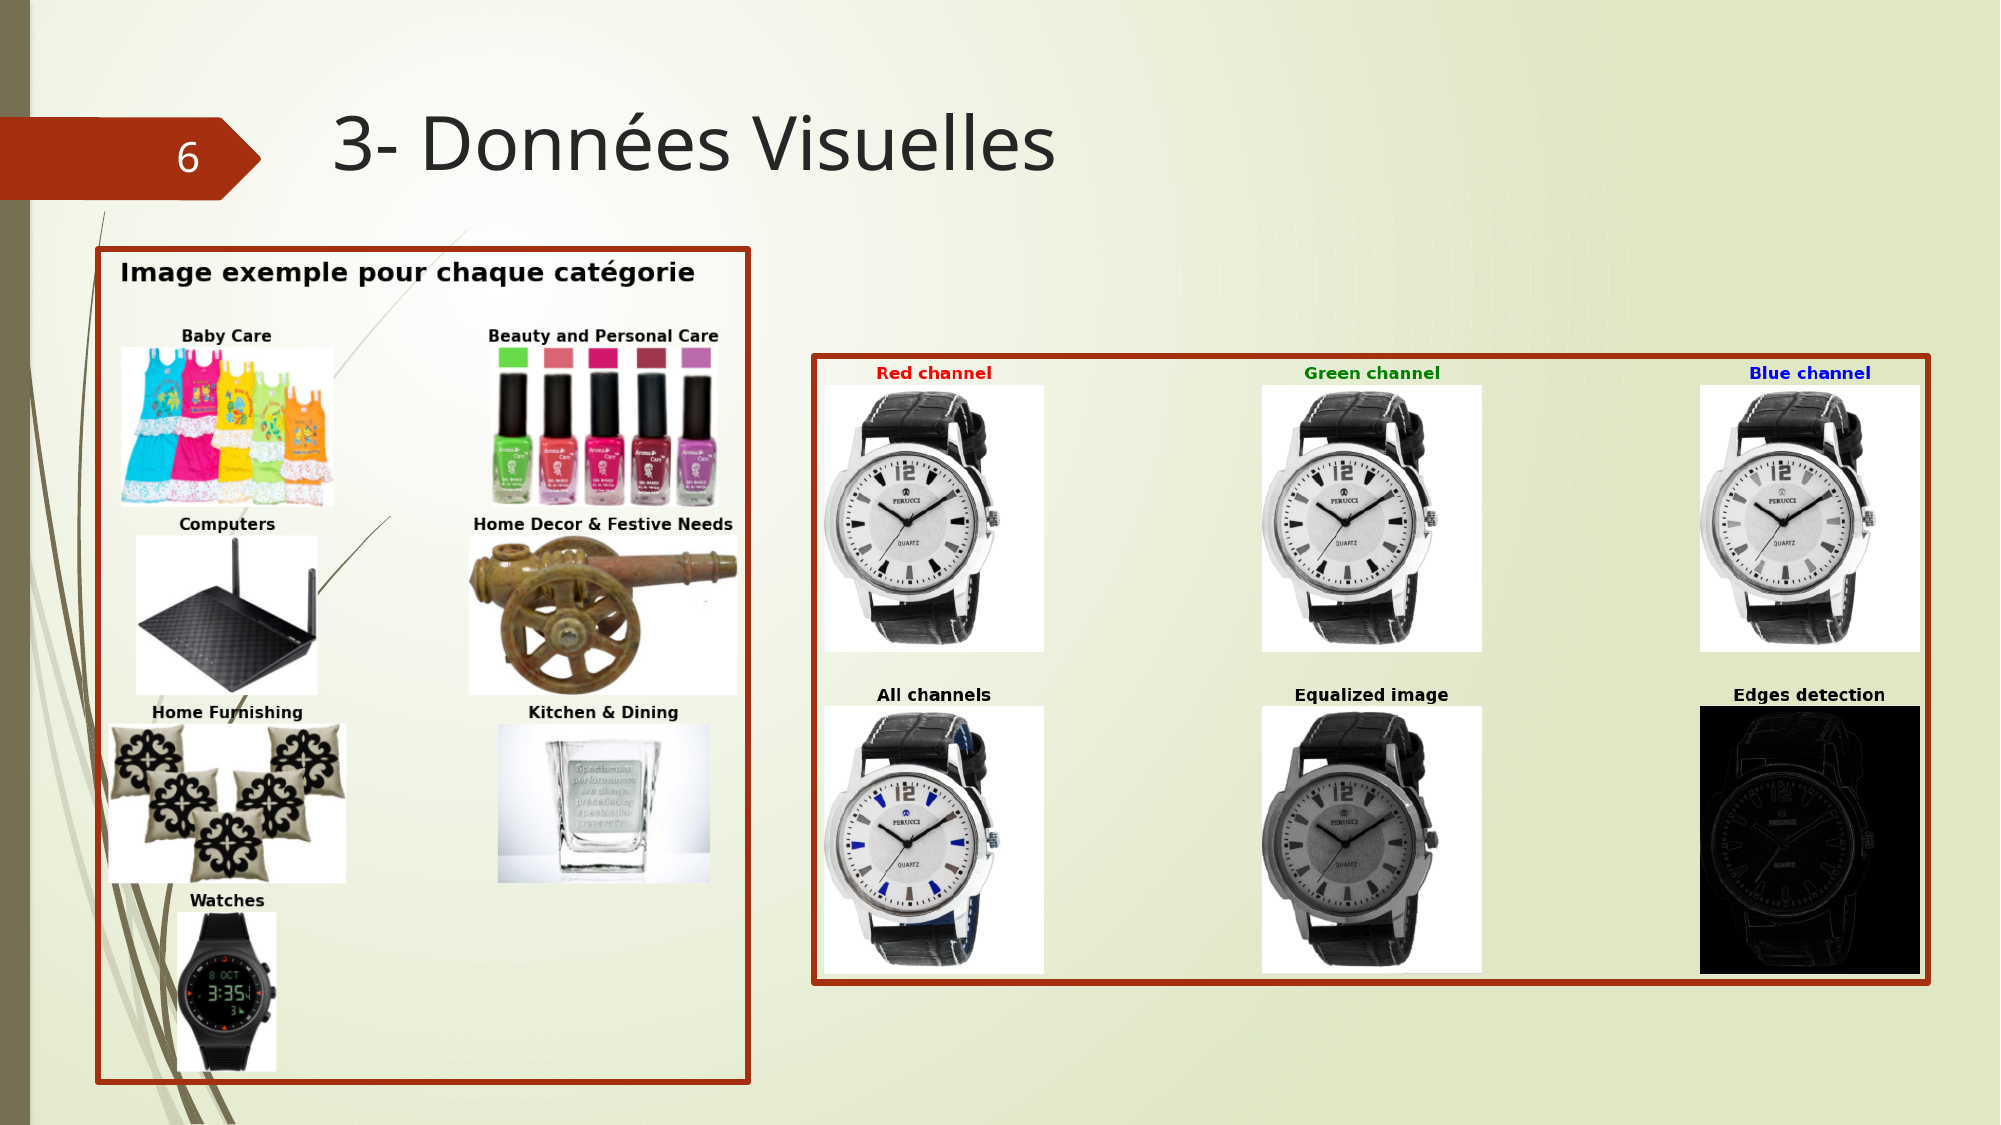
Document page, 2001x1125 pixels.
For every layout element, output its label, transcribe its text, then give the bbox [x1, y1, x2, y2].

slide_number 6 [87, 129, 216, 190]
title 3- Données Visuelles [317, 88, 1780, 299]
picture [816, 358, 1925, 980]
picture [100, 252, 745, 1079]
